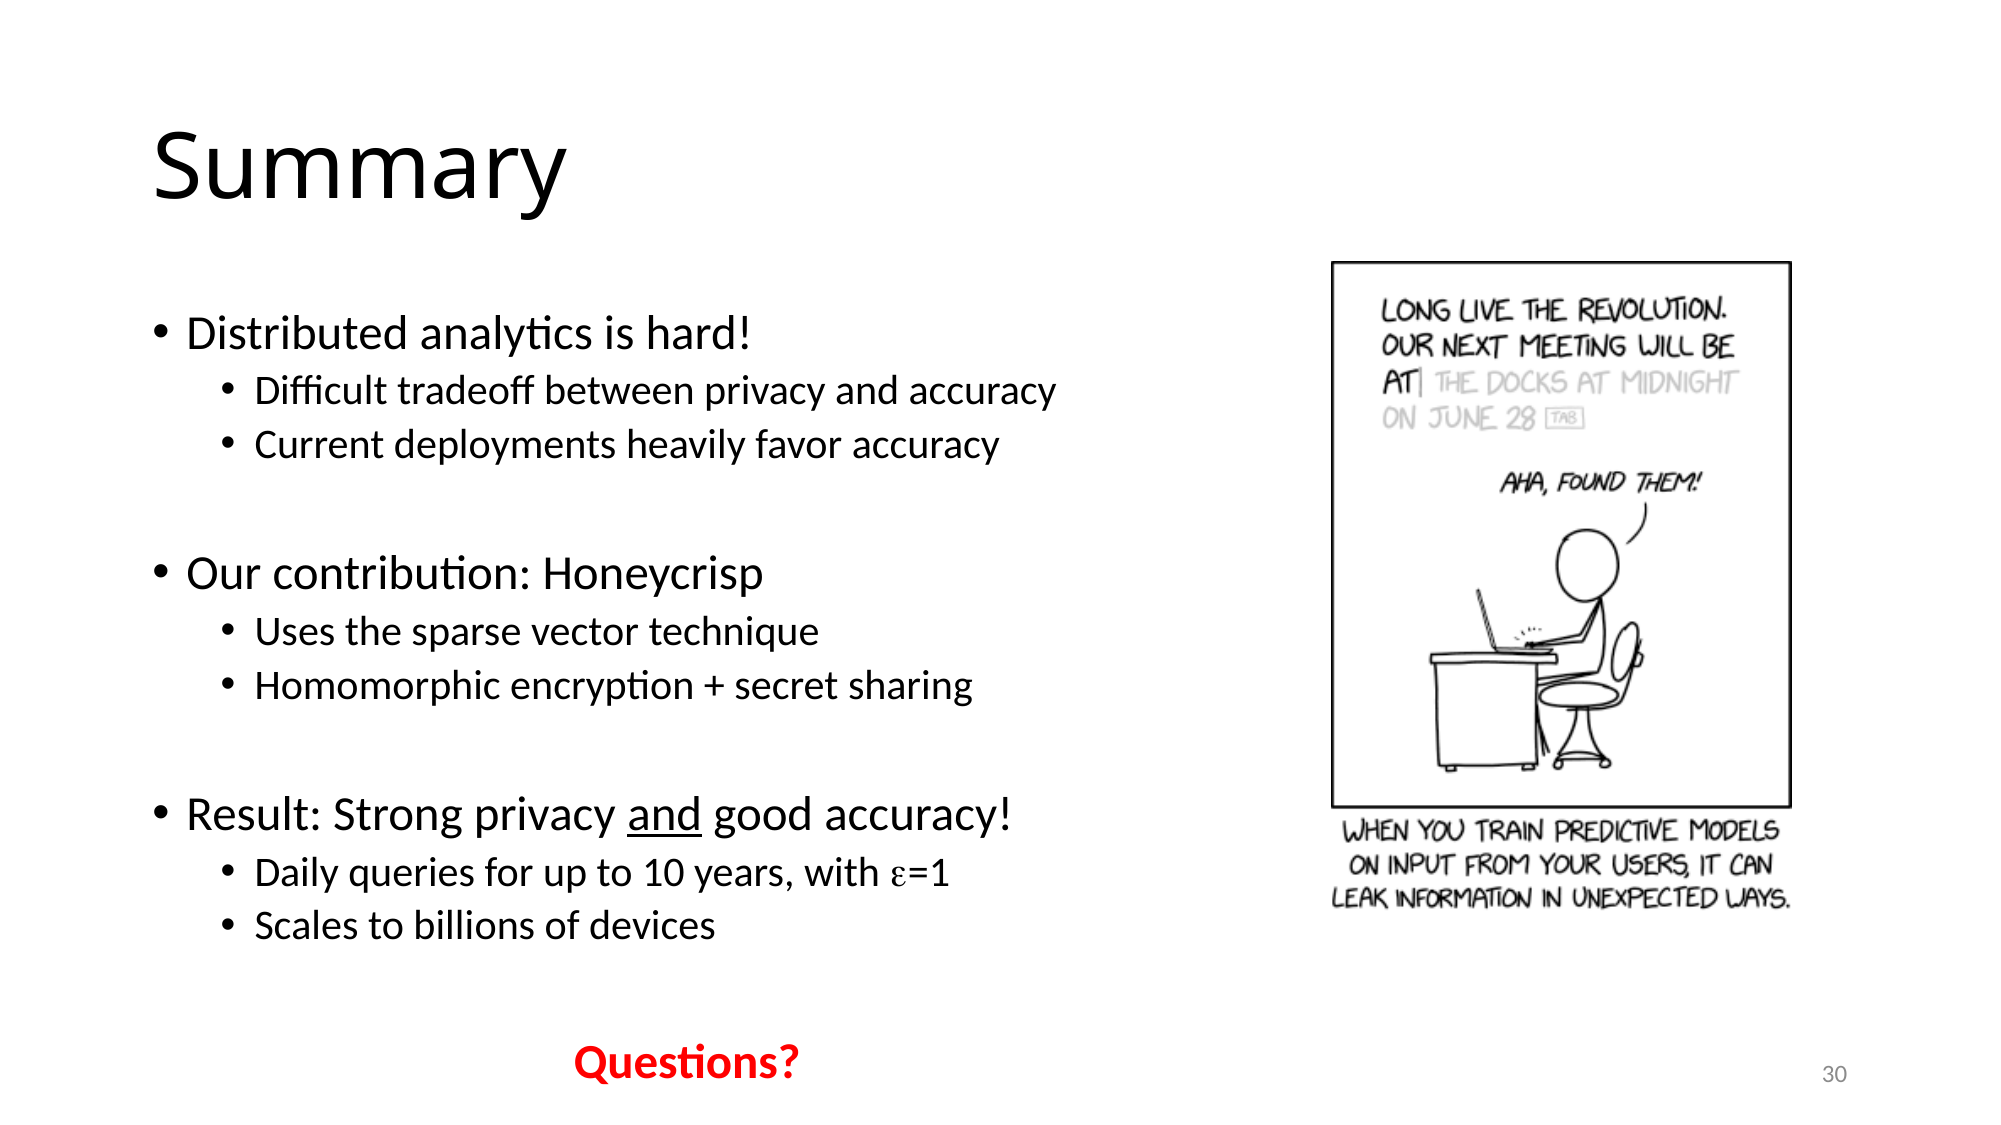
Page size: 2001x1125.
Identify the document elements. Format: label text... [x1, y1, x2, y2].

slide_number 30 [1412, 1042, 1863, 1103]
picture [1331, 261, 1792, 917]
title Summary [137, 59, 1863, 278]
list Distributed analytics is hard! Difficult tradeoff between privacy and accuracy Current deployments heavily favor accuracy Our contribution: Honeycrisp Uses the sparse vector technique Homomorphic encryption + secret sharing Result: Strong privacy and good accuracy! Daily queries for up to 10 years, with e=1 Scales to billions of devices Questions? [137, 299, 1237, 1103]
